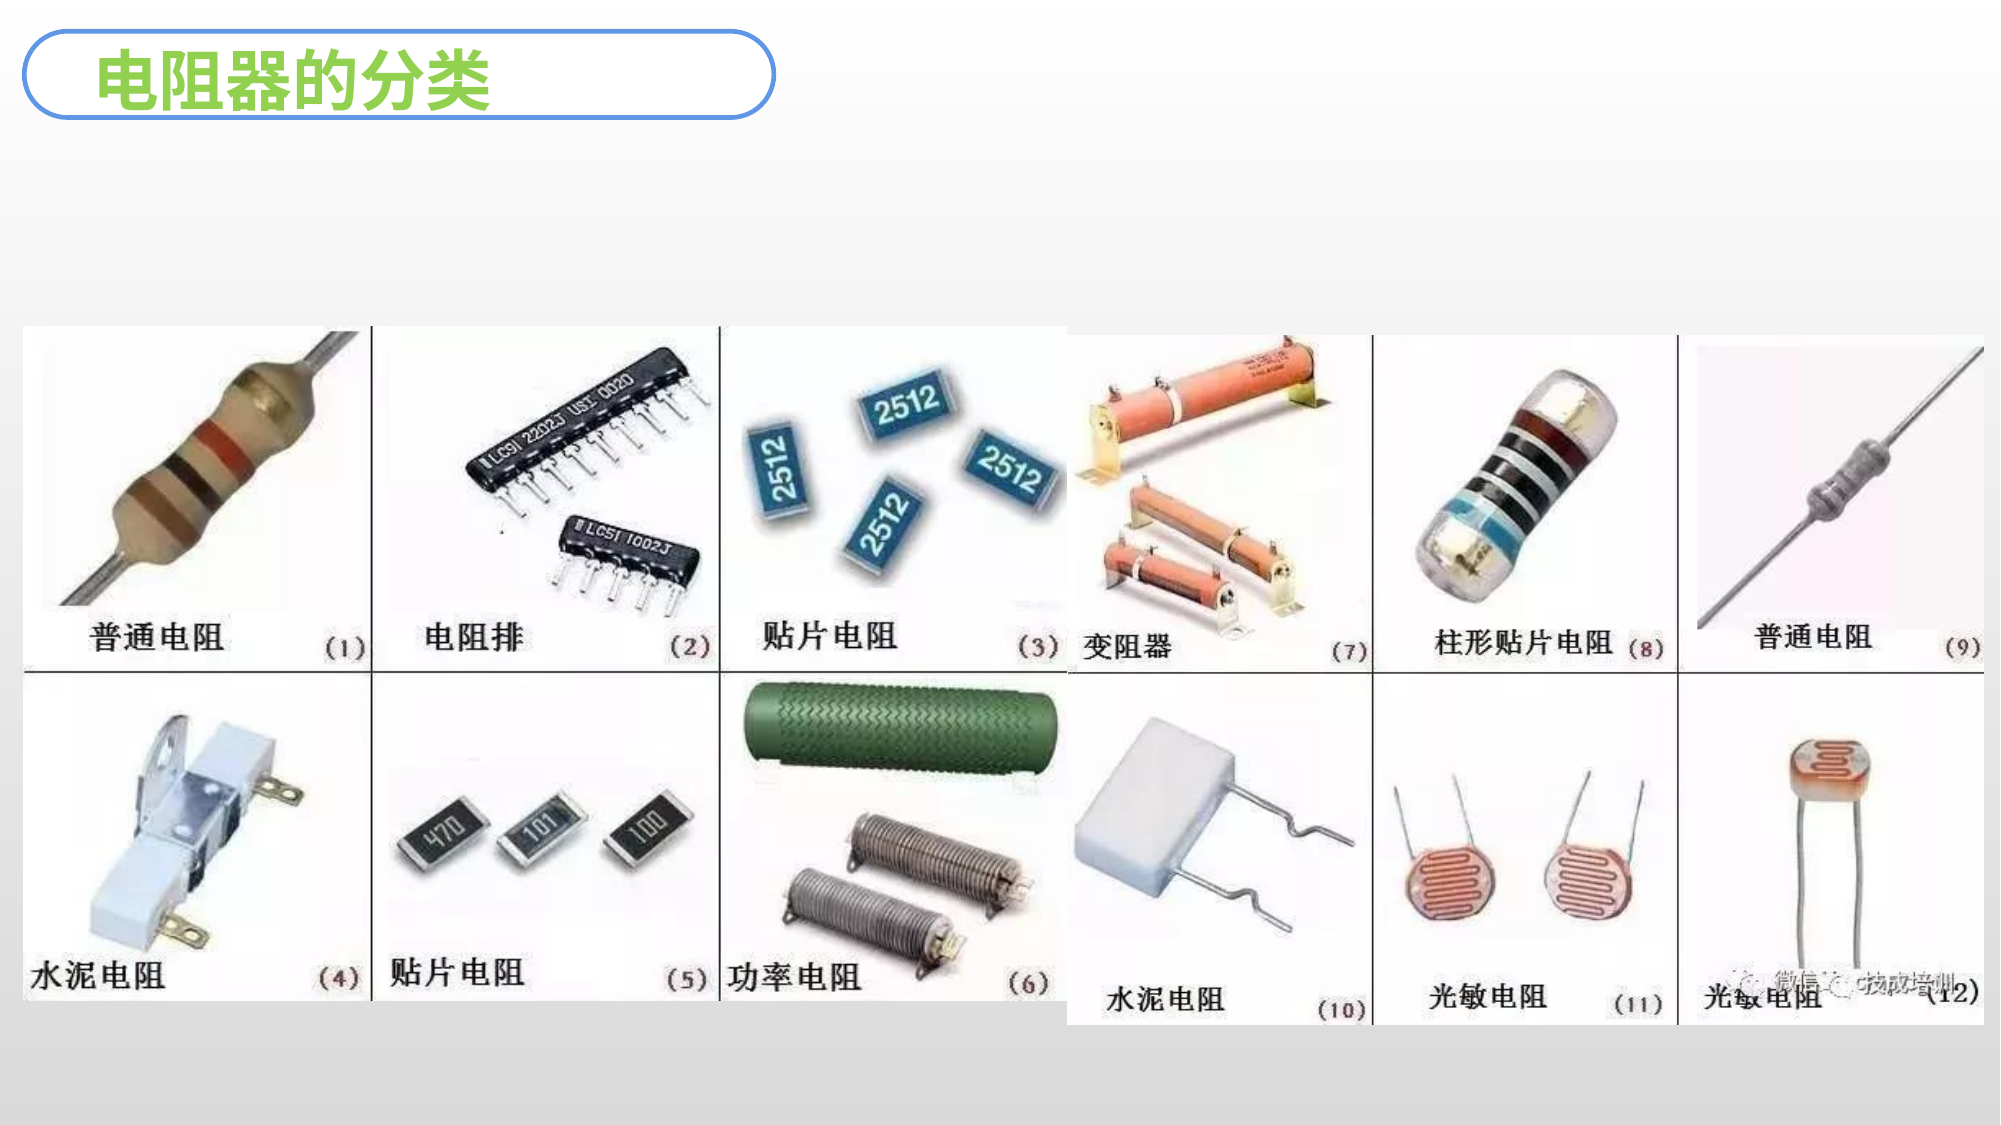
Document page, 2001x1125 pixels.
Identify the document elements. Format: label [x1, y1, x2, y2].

text_box [24, 31, 774, 127]
picture [23, 325, 1984, 1025]
